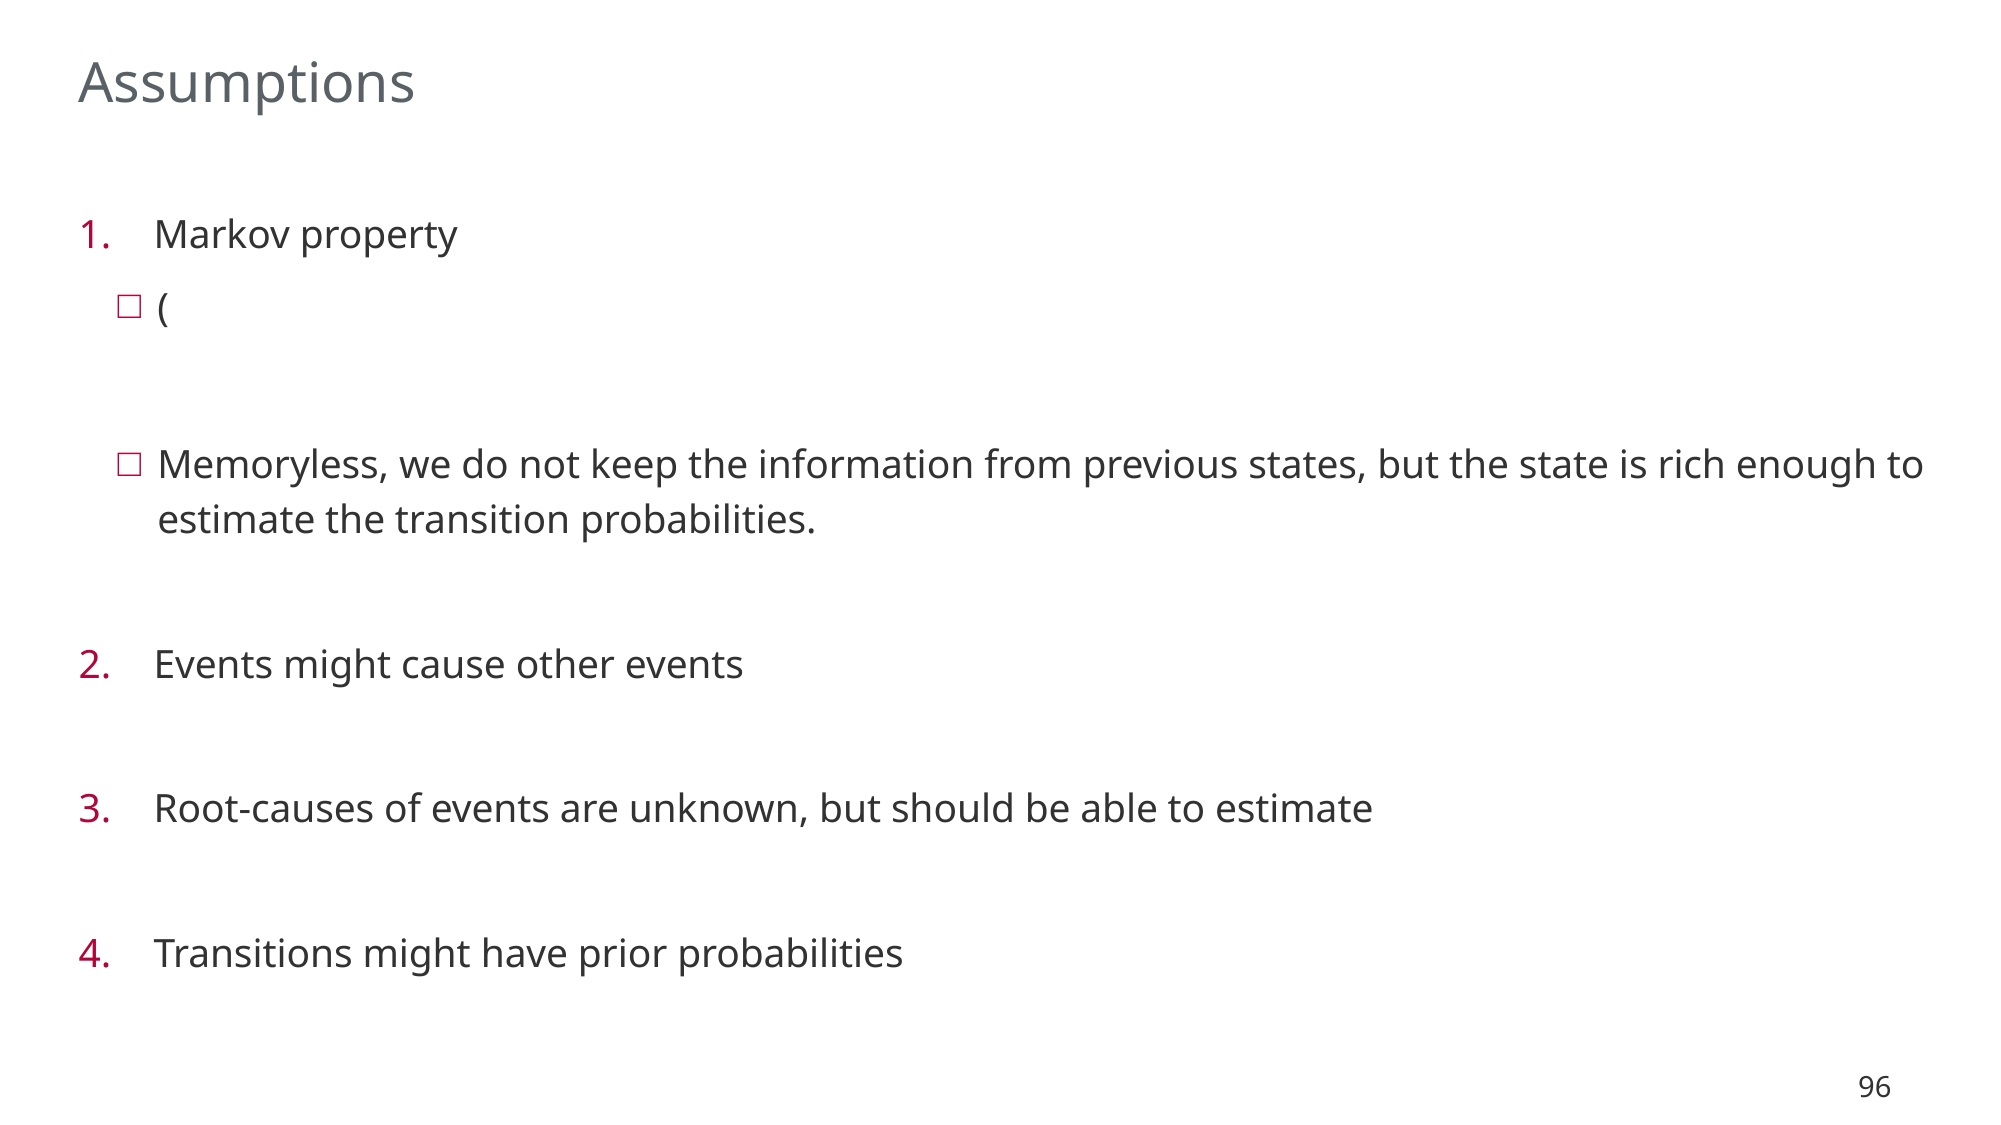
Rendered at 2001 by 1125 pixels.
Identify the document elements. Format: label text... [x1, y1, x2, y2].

slide_number 96 [1840, 1070, 1961, 1109]
title Assumptions [78, 23, 1583, 115]
